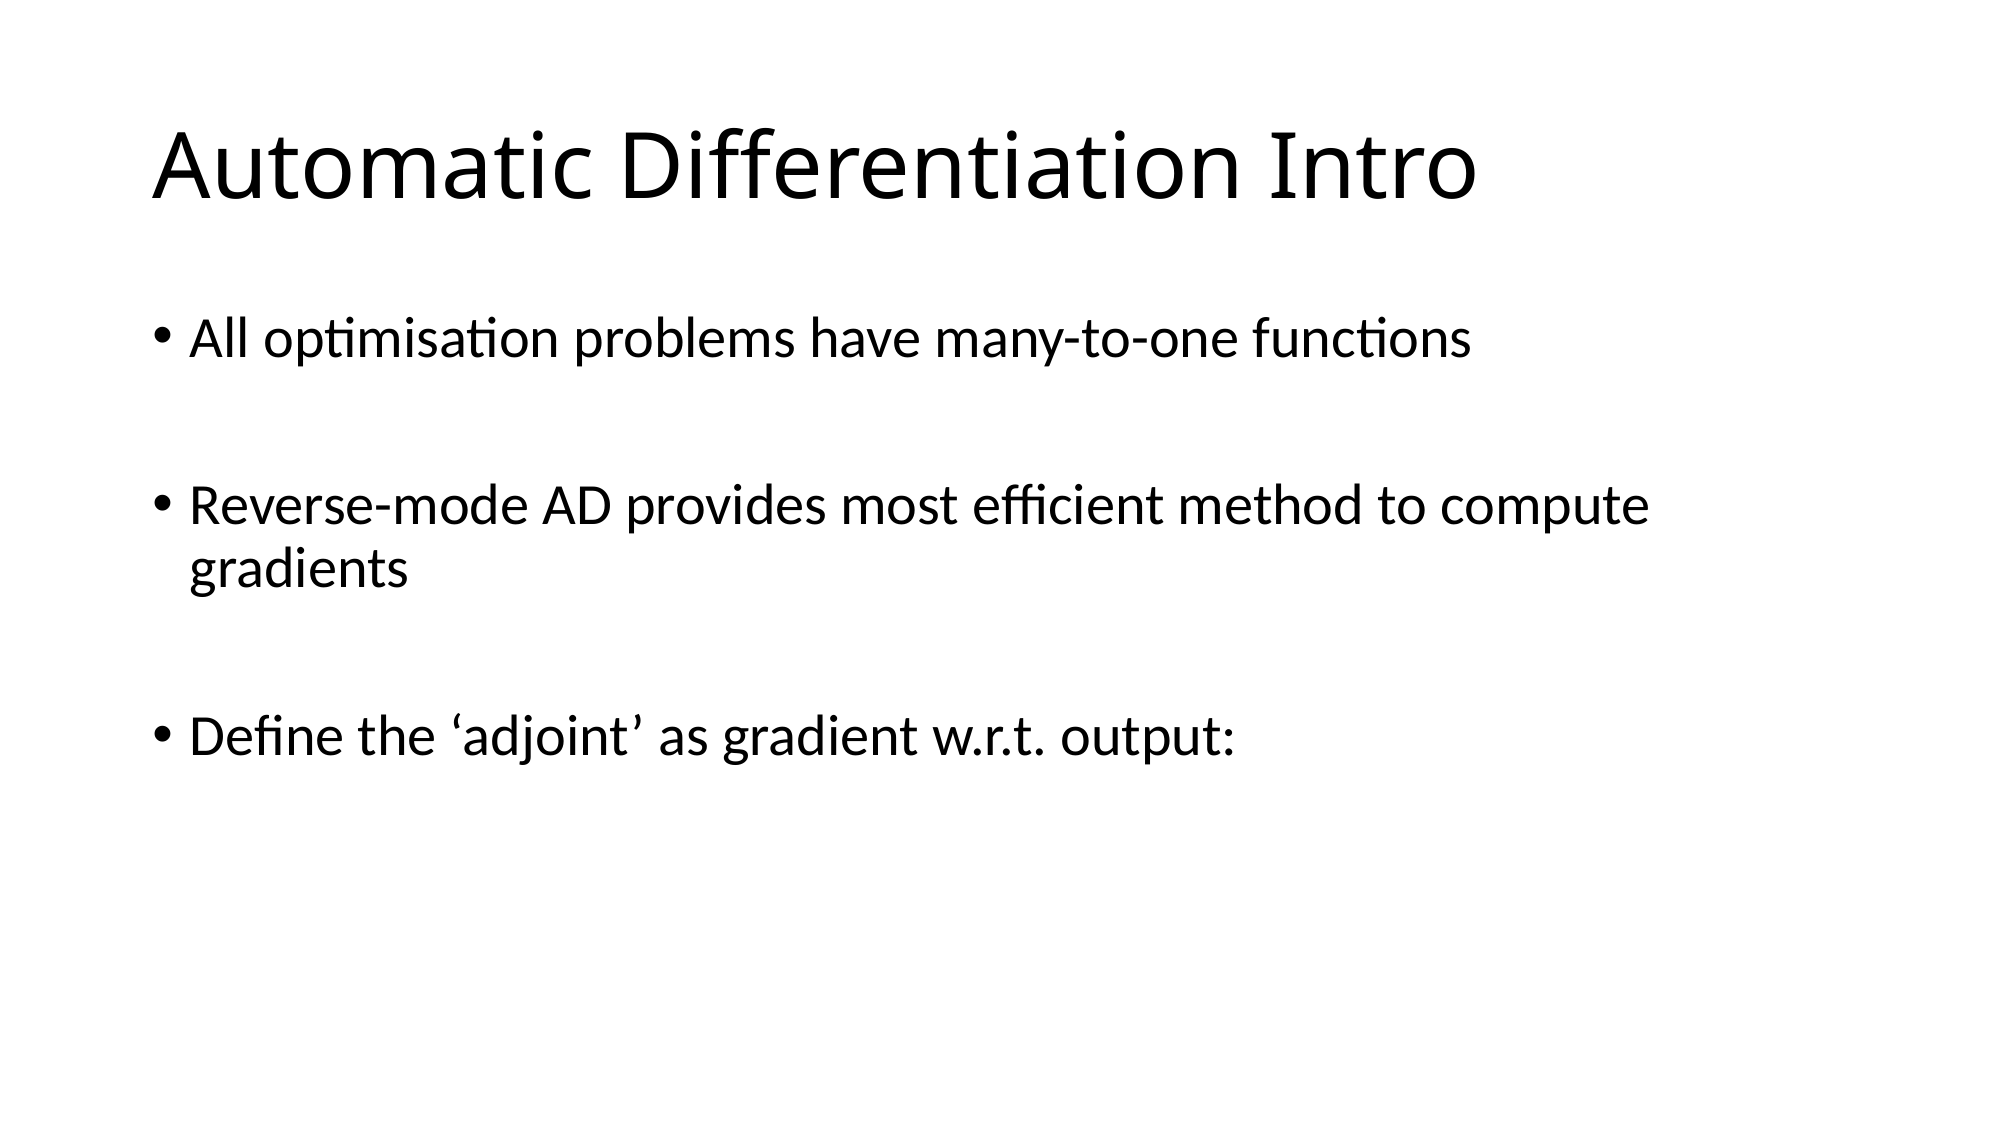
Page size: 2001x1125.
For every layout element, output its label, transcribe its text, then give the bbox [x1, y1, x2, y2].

title Automatic Differentiation Intro [137, 59, 1863, 278]
